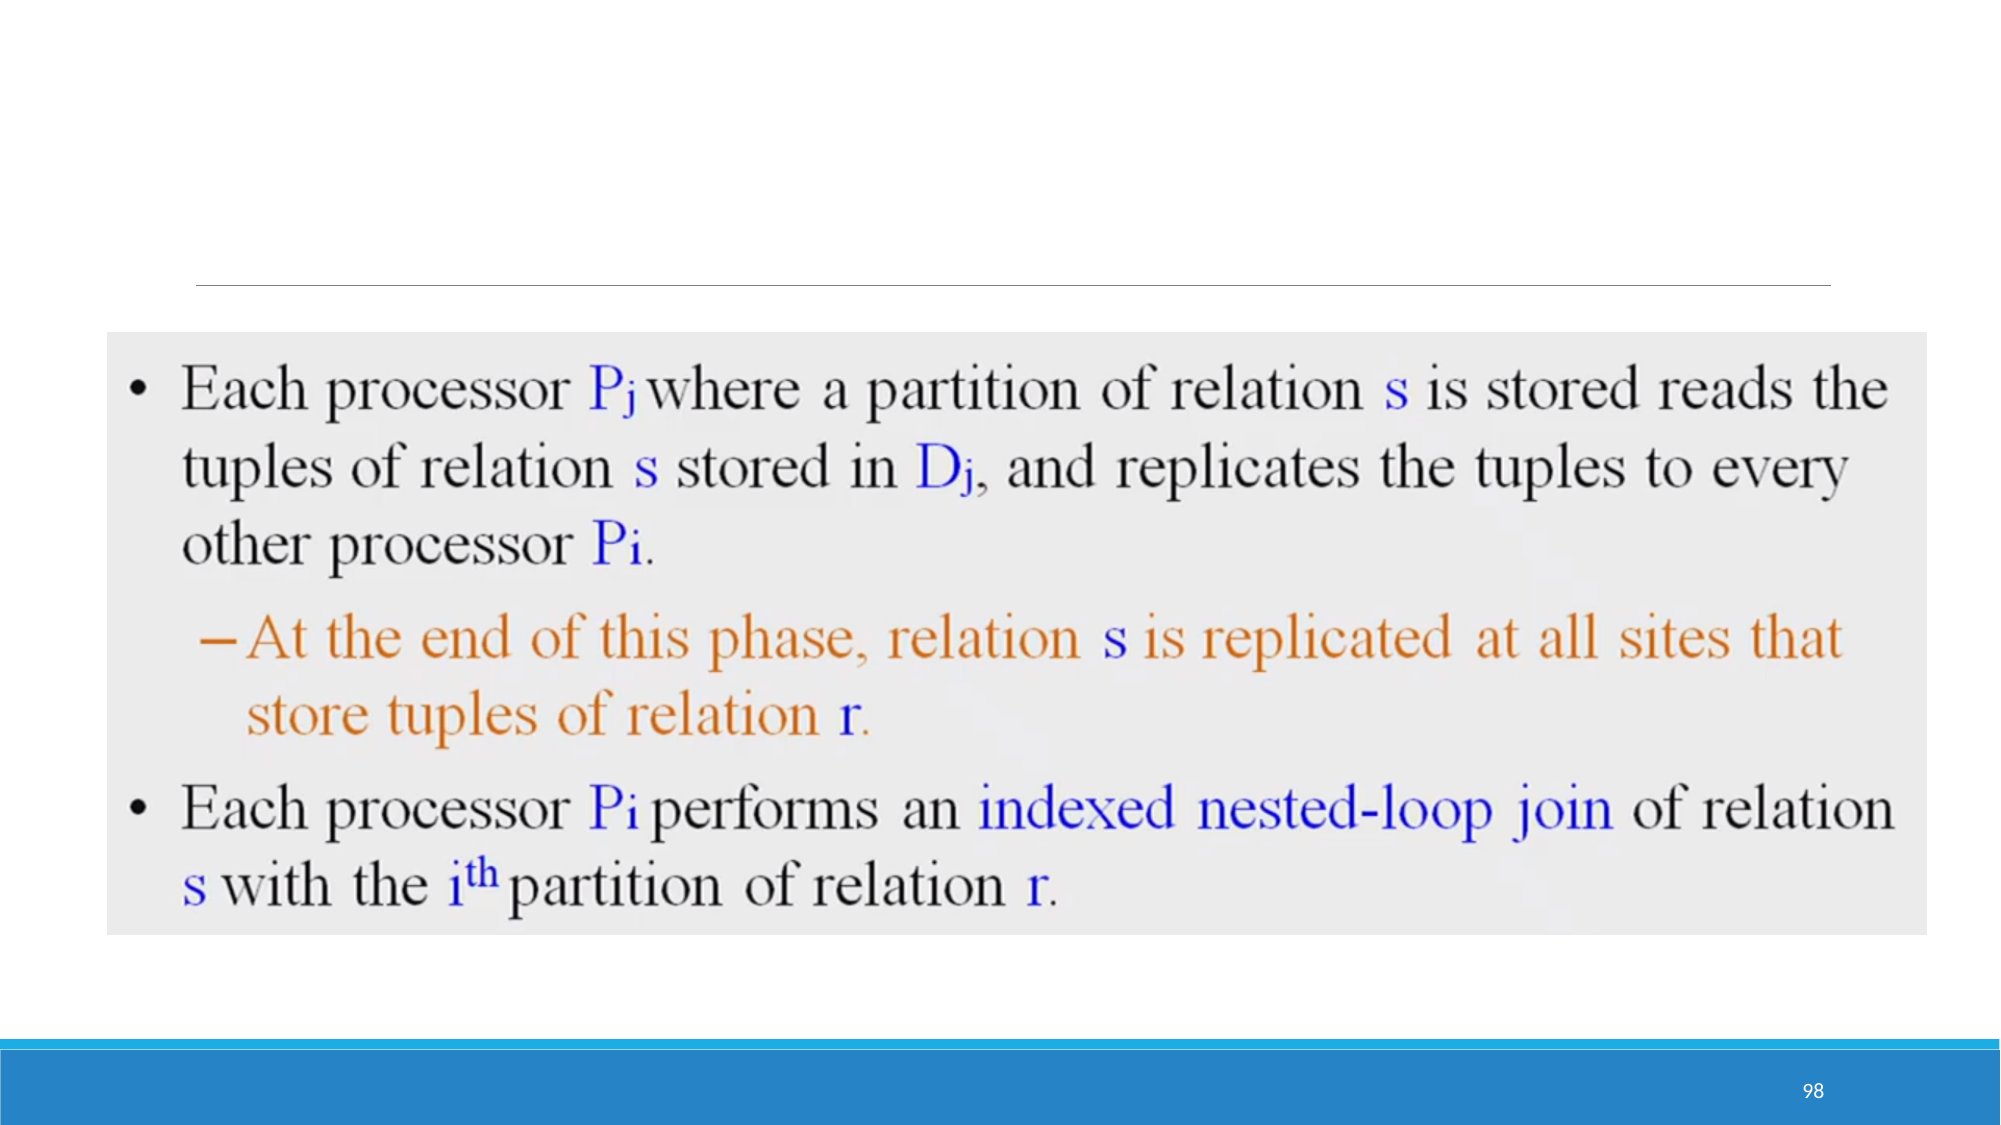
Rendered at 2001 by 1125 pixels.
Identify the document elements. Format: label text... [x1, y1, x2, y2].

slide_number 98 [1624, 1059, 1840, 1120]
picture [106, 332, 1928, 936]
